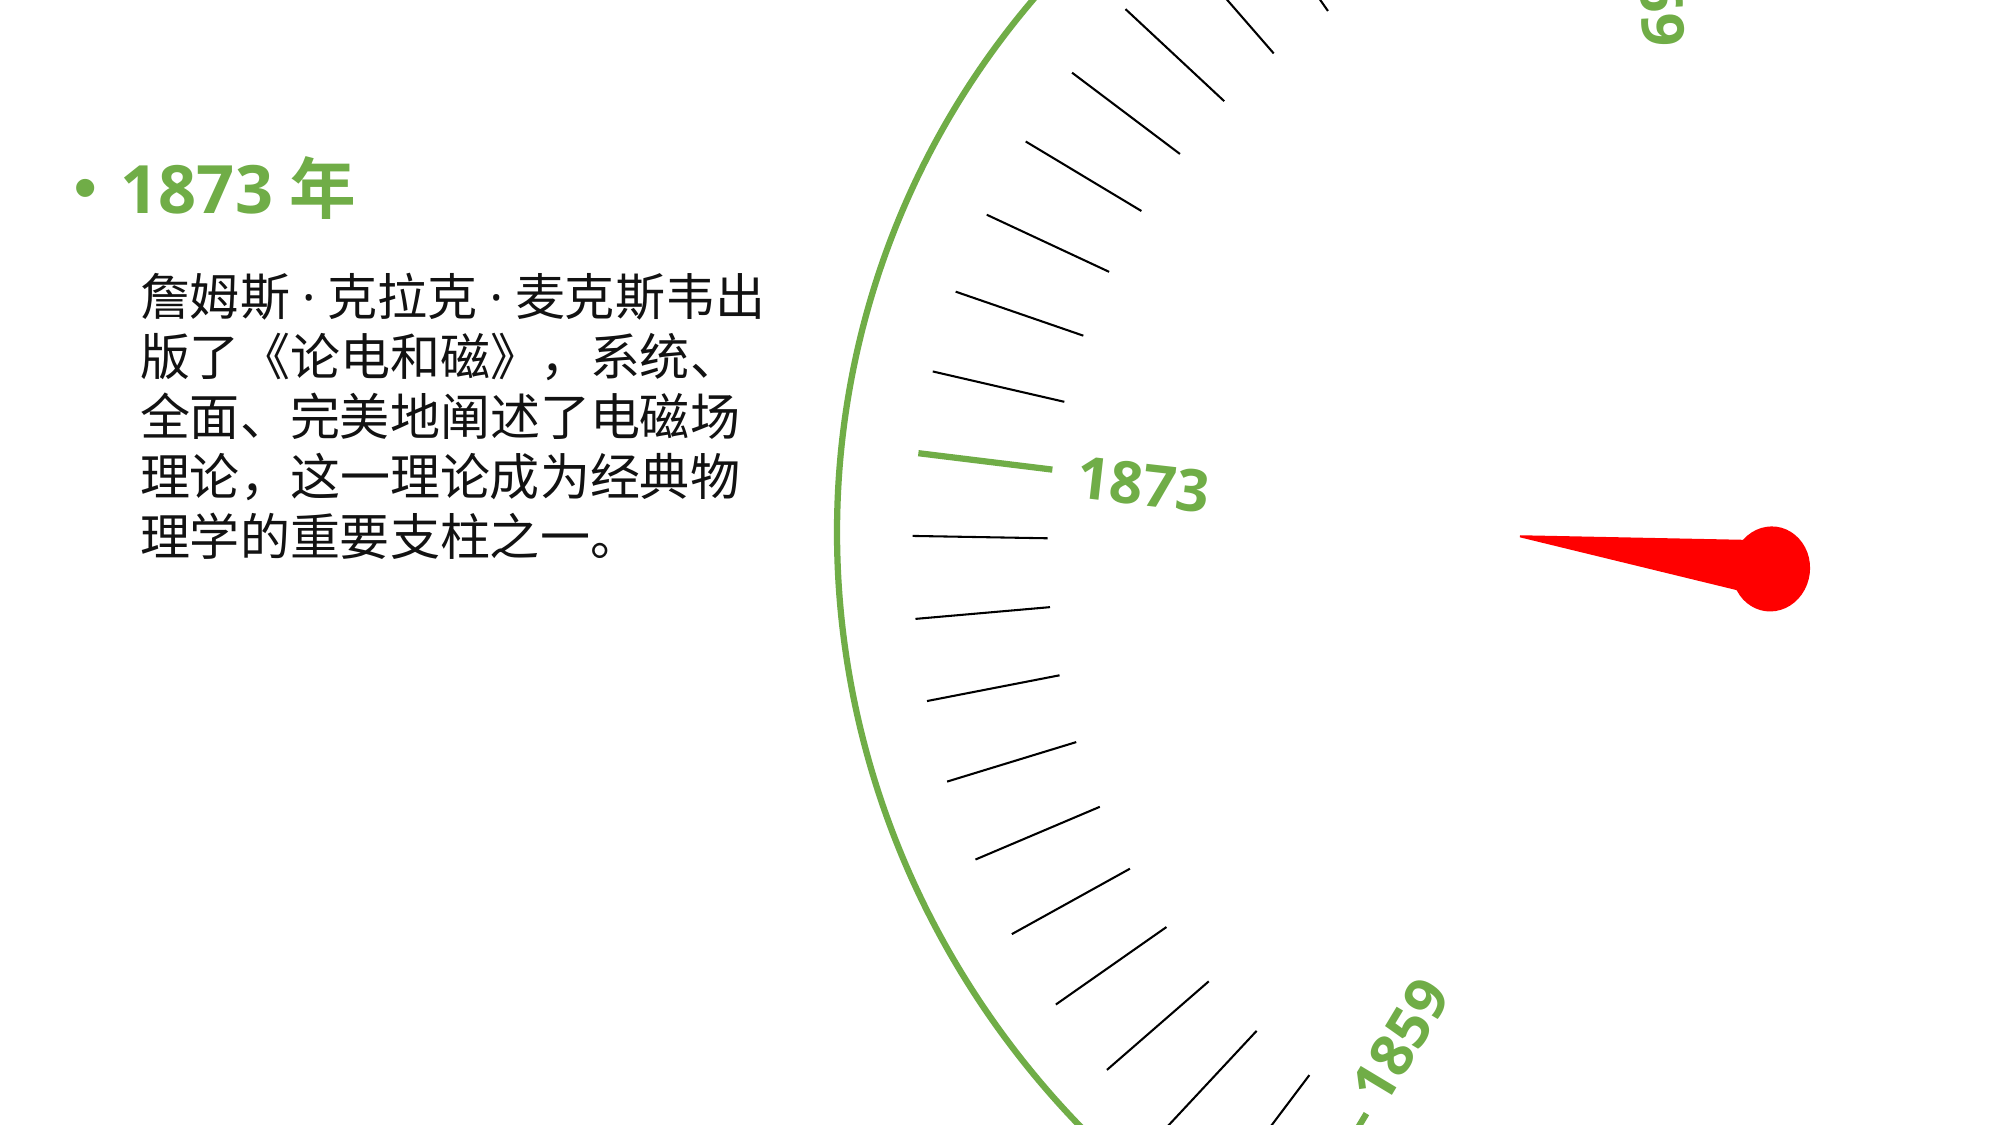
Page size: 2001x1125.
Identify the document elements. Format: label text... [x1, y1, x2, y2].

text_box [856, 0, 2000, 1125]
text_box 詹姆斯·克拉克·麦克斯韦出版了《论电和磁》，系统、全面、完美地阐述了电磁场理论，这一理论成为经典物理学的重要支柱之一。 [125, 257, 797, 573]
text_box 1873年 [58, 139, 754, 235]
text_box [1518, 513, 1810, 597]
